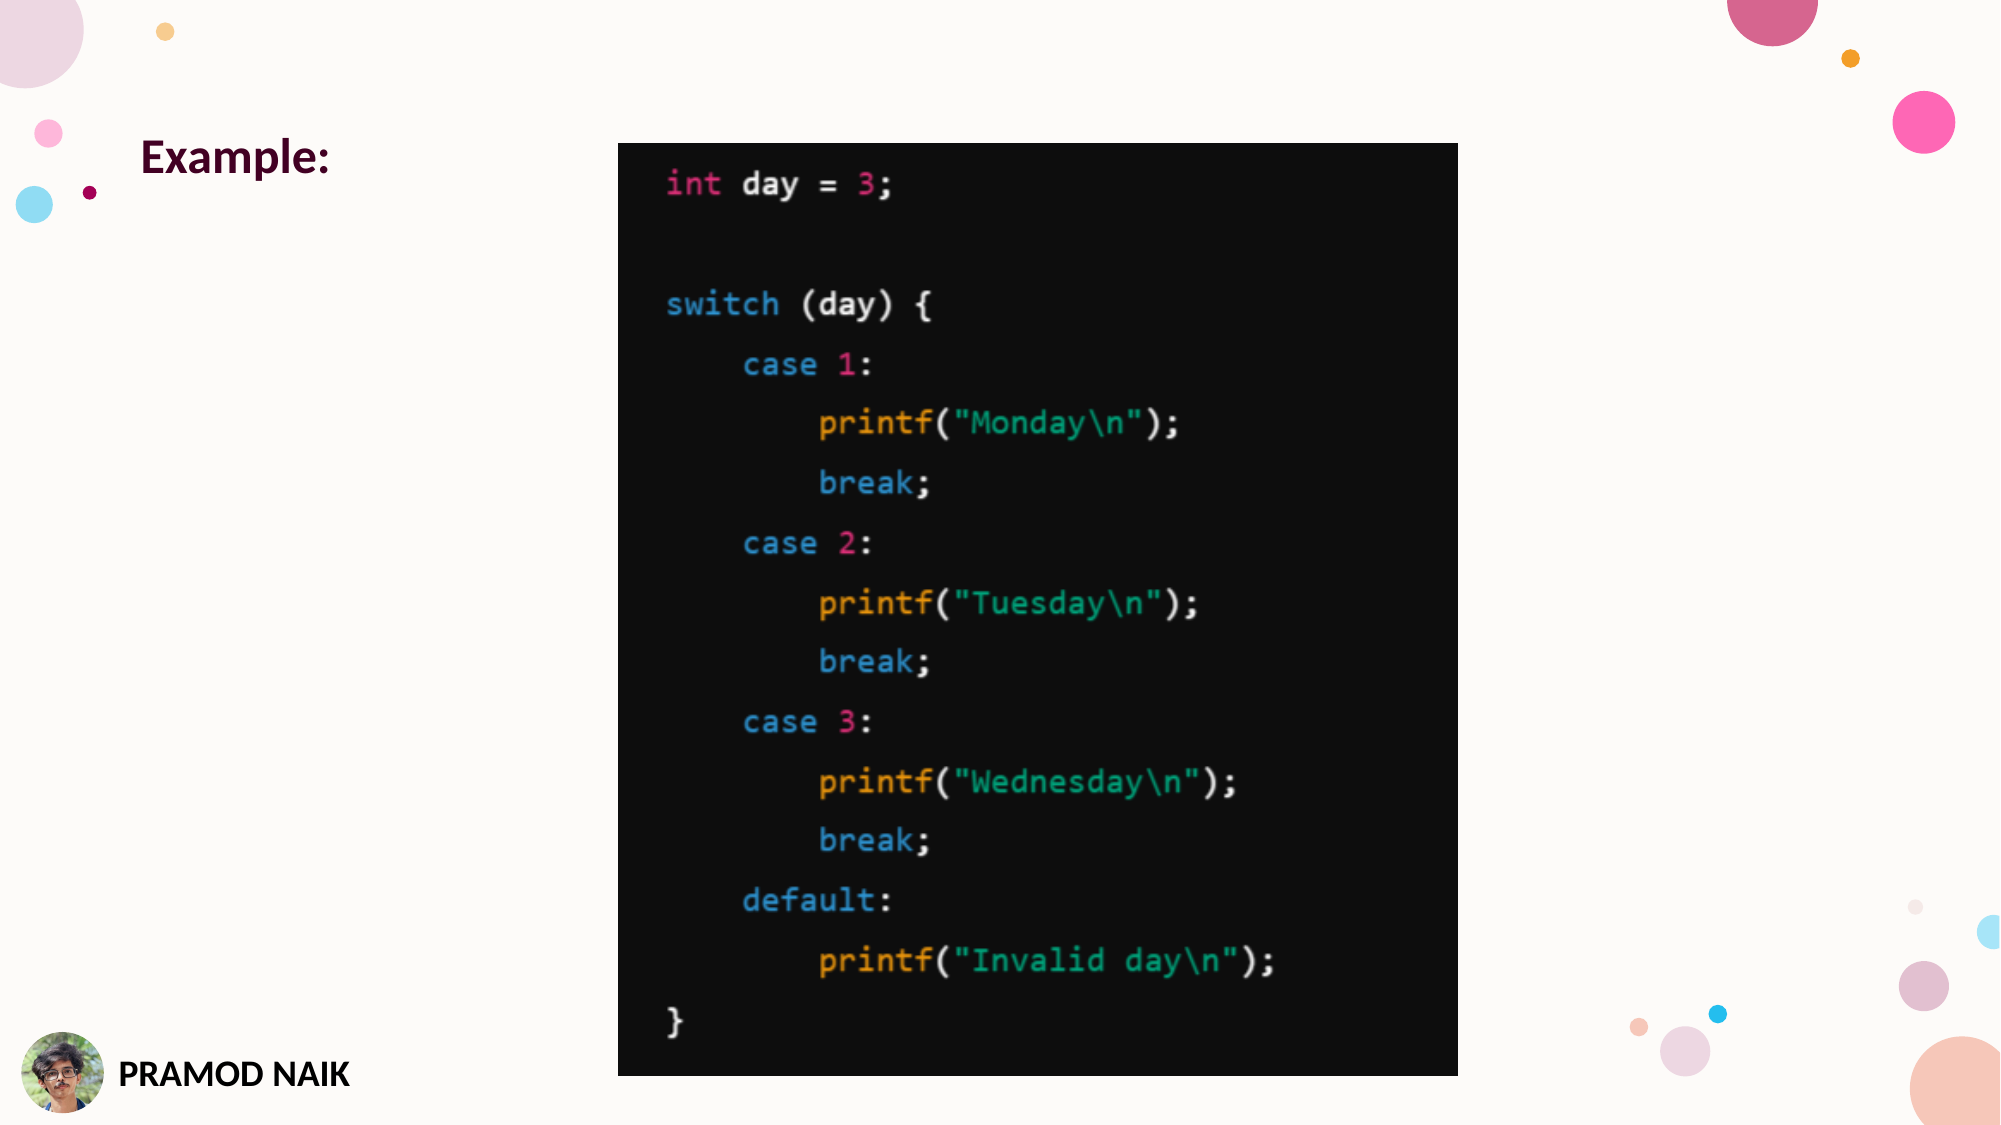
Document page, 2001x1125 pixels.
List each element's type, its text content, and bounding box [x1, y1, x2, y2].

picture [617, 143, 1458, 1076]
list Example: [125, 122, 1875, 1039]
picture [21, 1031, 104, 1114]
